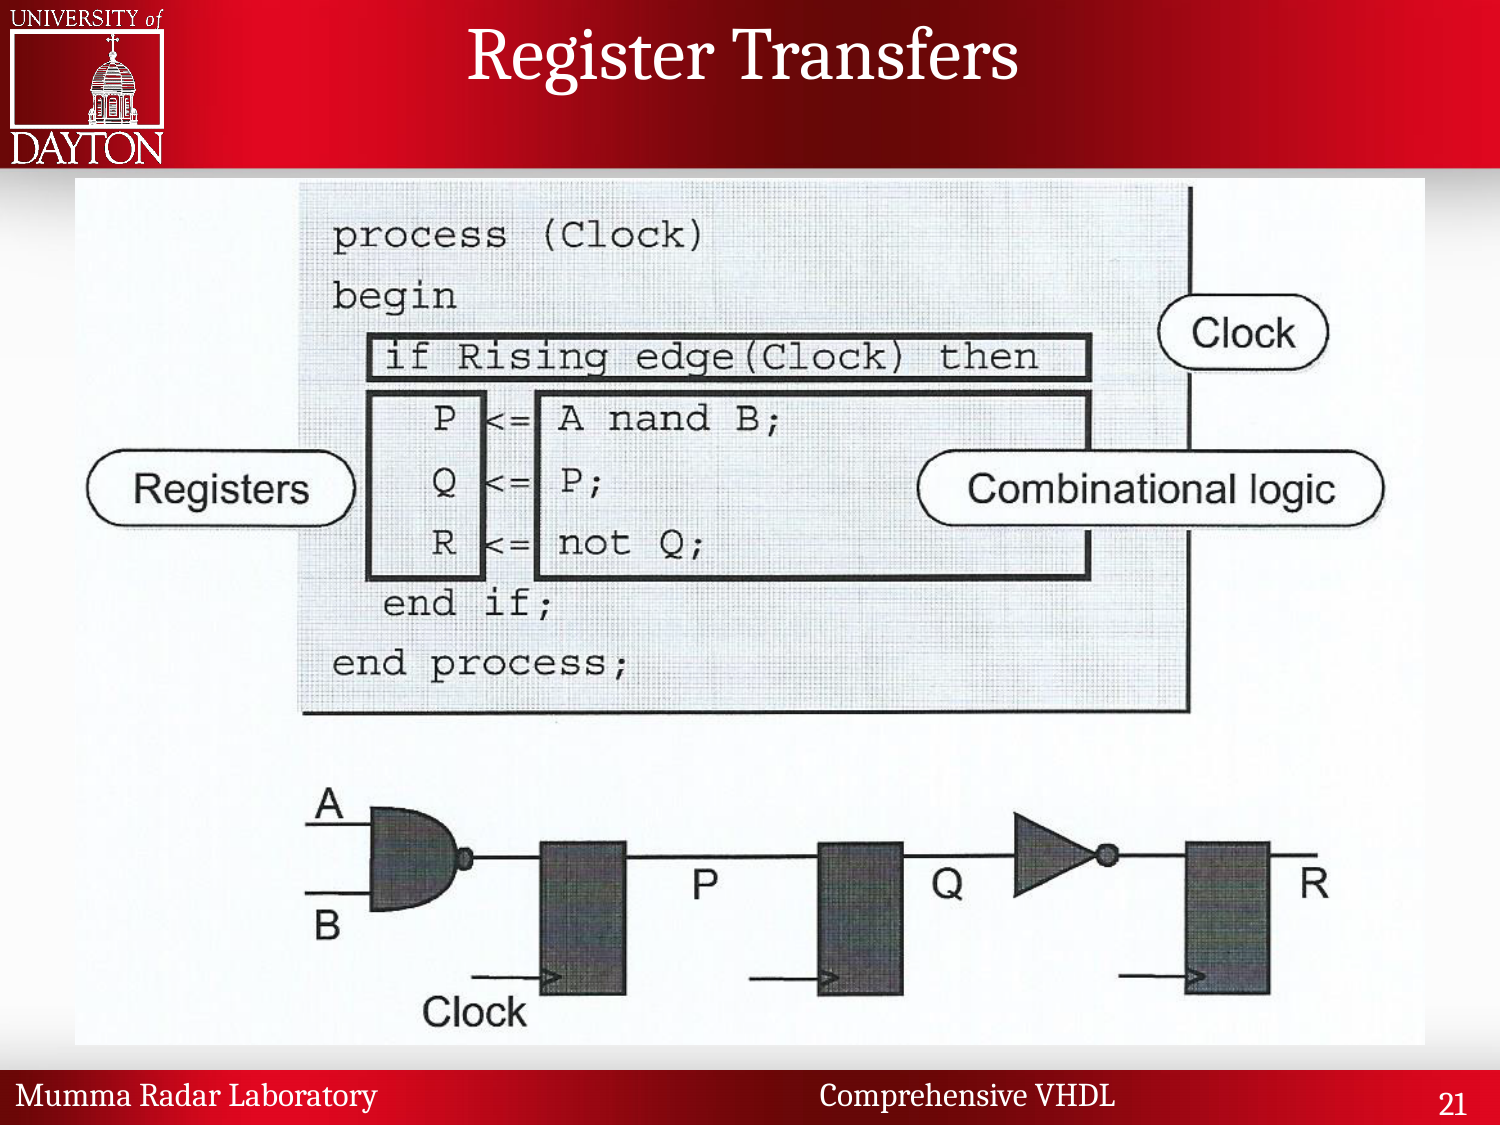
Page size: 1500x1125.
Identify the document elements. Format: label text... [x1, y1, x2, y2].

footer Mumma Radar Laboratory Comprehensive VHDL [0, 1065, 1376, 1125]
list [74, 178, 1425, 1045]
picture [0, 0, 1500, 1125]
title Register Transfers [168, 0, 1336, 173]
